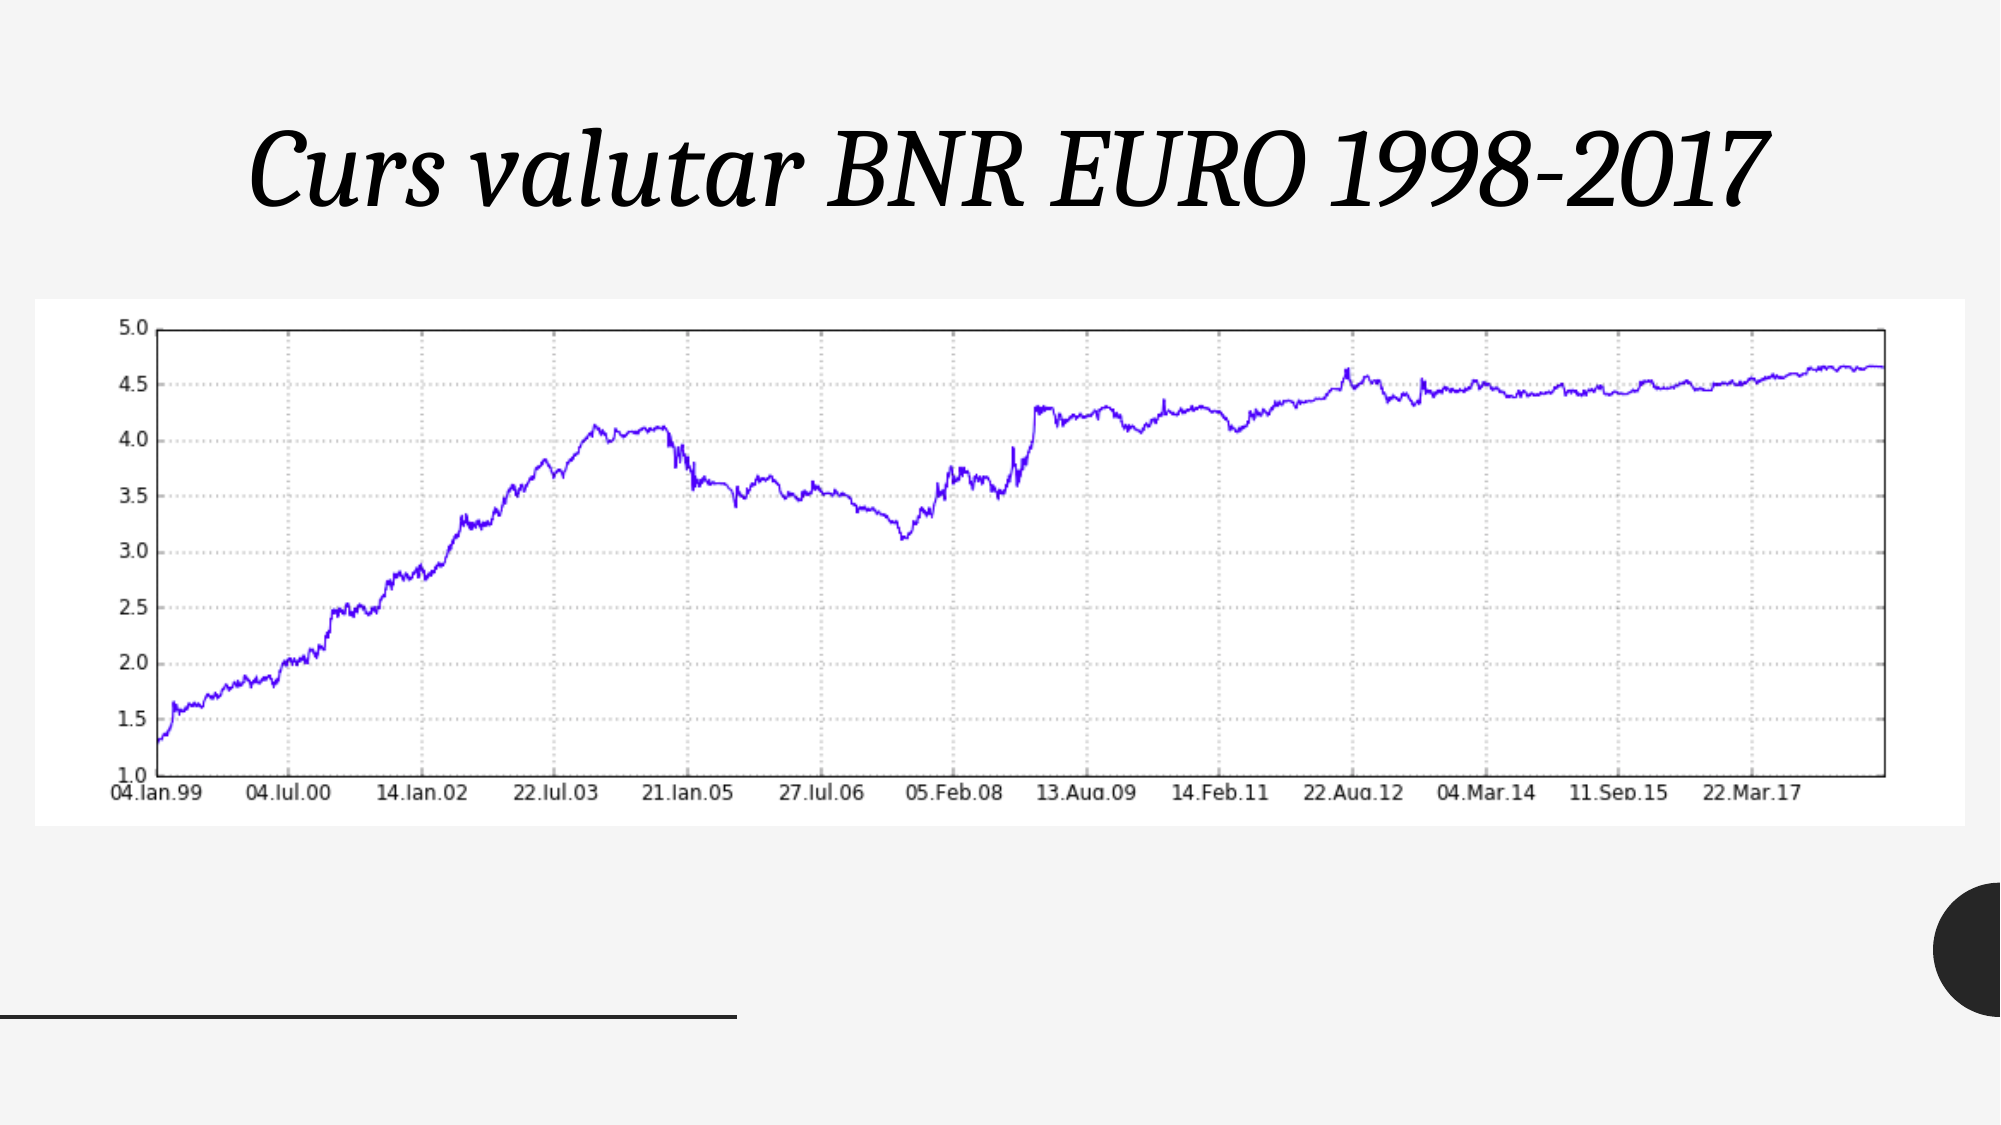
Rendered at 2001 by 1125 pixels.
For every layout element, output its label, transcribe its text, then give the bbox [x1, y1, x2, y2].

text_box Curs valutar BNR EURO 1998-2017 [49, 19, 1967, 237]
picture [35, 299, 1965, 826]
